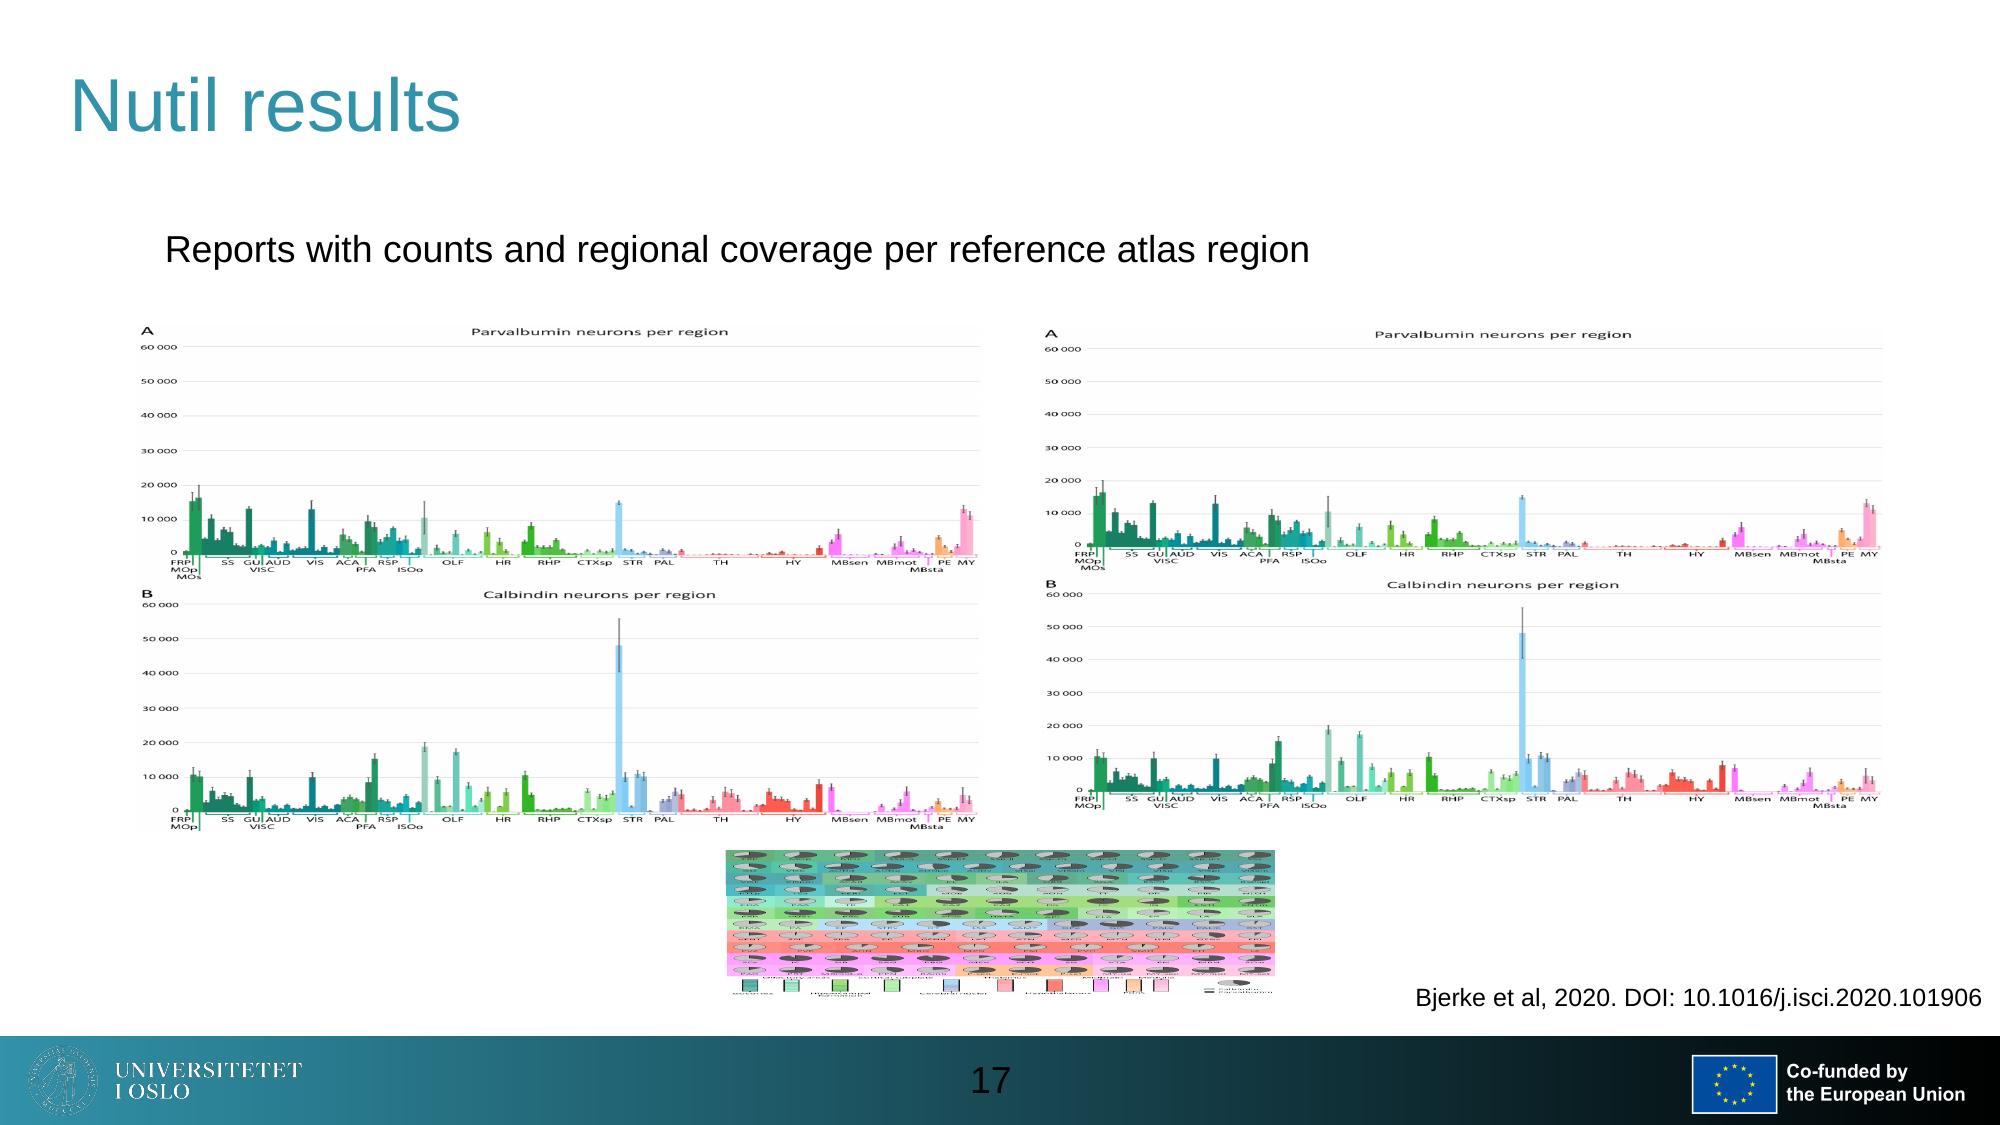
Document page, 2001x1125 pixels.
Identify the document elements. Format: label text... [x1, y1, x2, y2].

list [137, 323, 981, 831]
picture [1041, 326, 1884, 811]
slide_number 17 [955, 1049, 1045, 1109]
text_box Reports with counts and regional coverage per reference atlas region [150, 217, 1525, 278]
title Nutil results [55, 48, 613, 155]
picture [0, 972, 375, 1125]
text_box Bjerke et al, 2020. DOI: 10.1016/j.isci.2020.101906 [1400, 973, 1999, 1019]
picture [725, 850, 1275, 997]
picture [1687, 1053, 1983, 1116]
